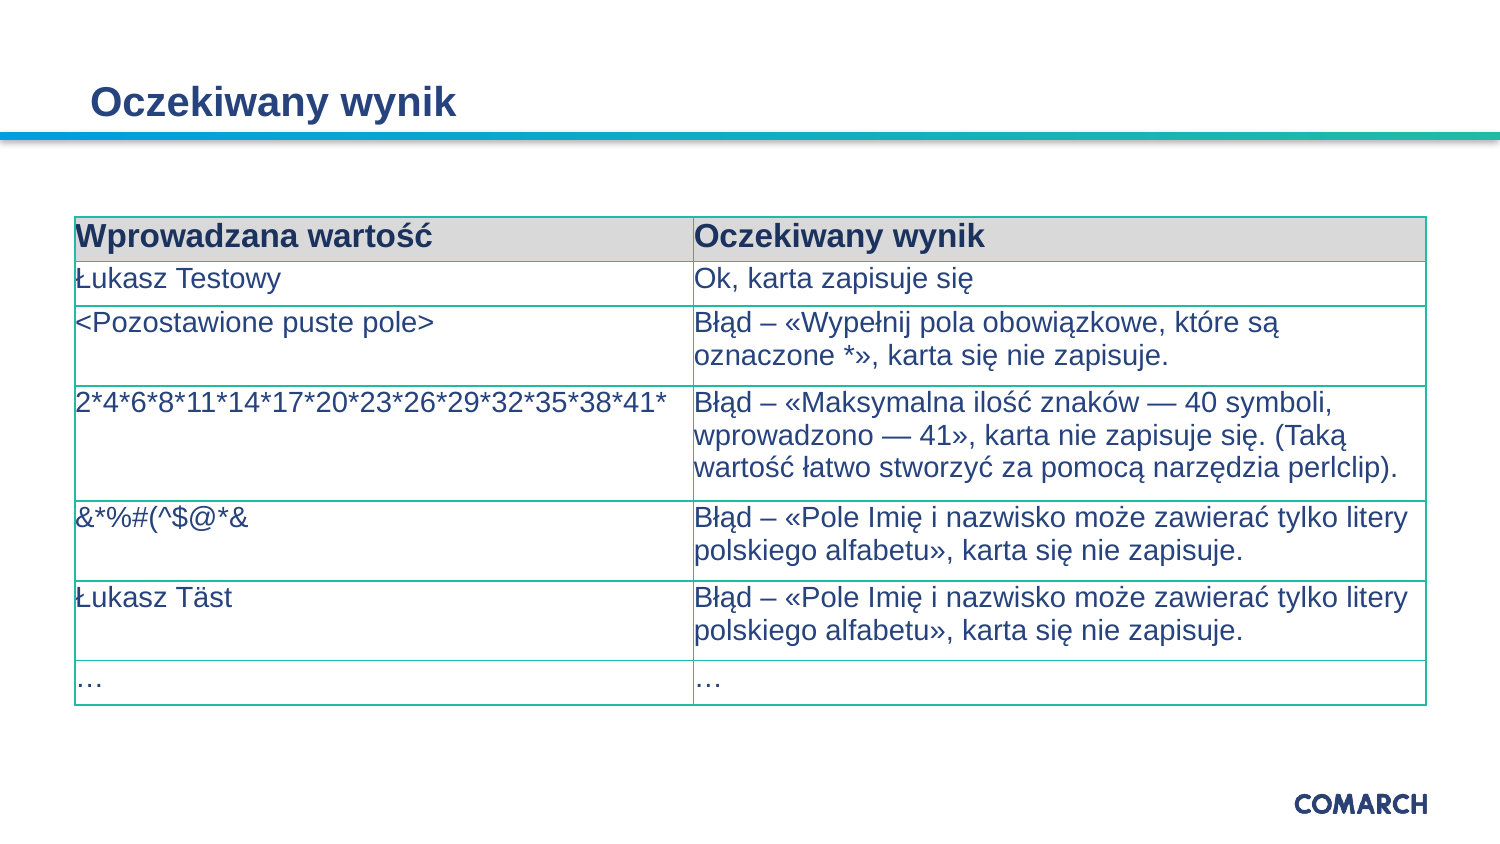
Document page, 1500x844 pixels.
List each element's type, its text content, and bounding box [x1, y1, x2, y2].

table_cell &*%#(^$@*& [76, 502, 693, 580]
table_cell 2*4*6*8*11*14*17*20*23*26*29*32*35*38*41* [76, 387, 693, 500]
title Oczekiwany wynik [75, 17, 1425, 133]
table_cell <Pozostawione puste pole> [76, 307, 693, 385]
table_cell Błąd – «Pole Imię i nazwisko może zawierać tylko litery polskiego alfabetu», karta się nie zapisuje. [694, 502, 1425, 580]
table_cell Łukasz Testowy [76, 262, 693, 305]
table_header Wprowadzana wartość [76, 218, 693, 261]
table_header Oczekiwany wynik [694, 218, 1425, 261]
table_cell Błąd – «Wypełnij pola obowiązkowe, które są oznaczone *», karta się nie zapisuje. [694, 307, 1425, 385]
table_cell … [694, 661, 1425, 704]
table_cell Ok, karta zapisuje się [694, 262, 1425, 305]
table_cell Błąd – «Maksymalna ilość znaków — 40 symboli, wprowadzono — 41», karta nie zapisuje się. (Taką wartość łatwo stworzyć za pomocą narzędzia perlclip). [694, 387, 1425, 500]
picture [1294, 793, 1427, 814]
table_cell … [76, 661, 693, 704]
table_cell Błąd – «Pole Imię i nazwisko może zawierać tylko litery polskiego alfabetu», karta się nie zapisuje. [694, 582, 1425, 660]
table_cell Łukasz Täst [76, 582, 693, 660]
